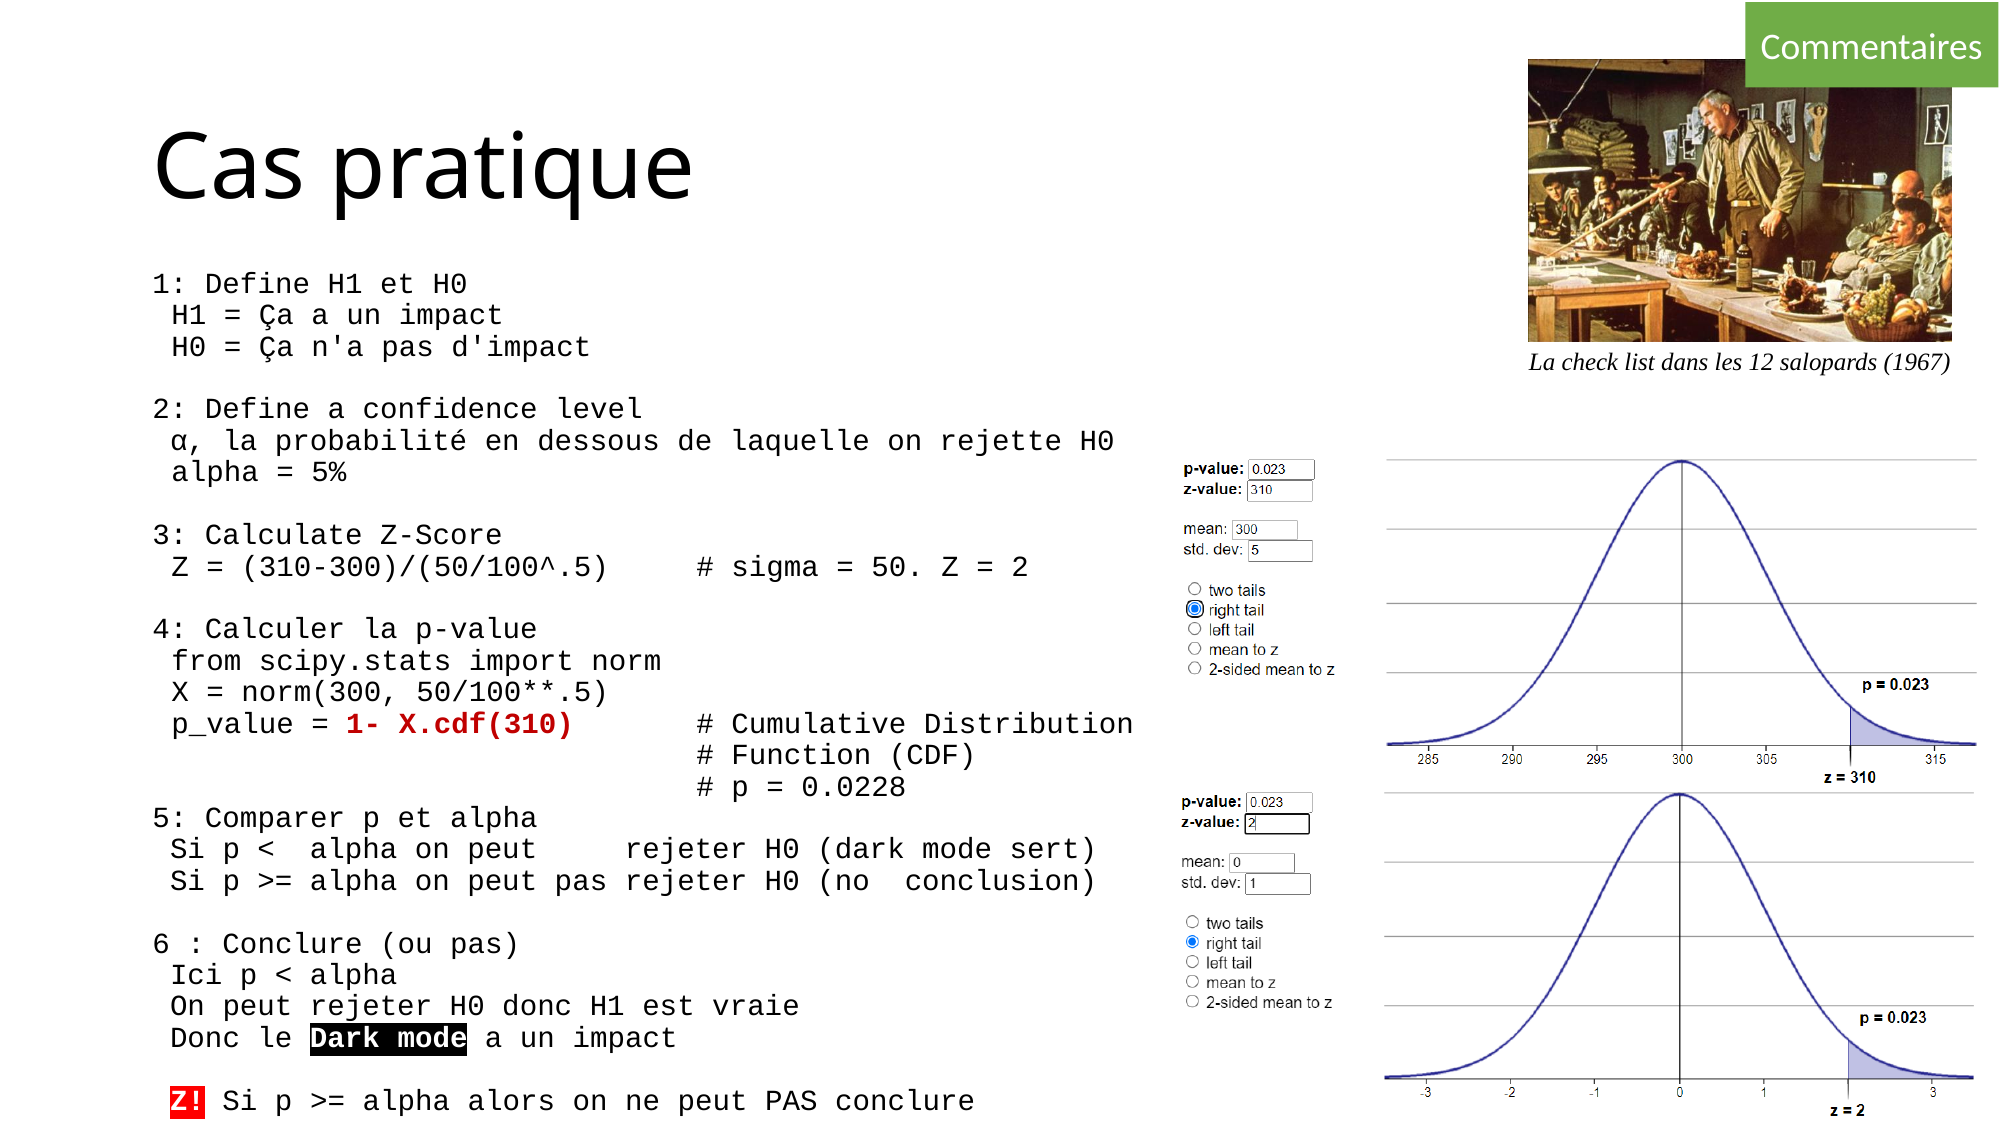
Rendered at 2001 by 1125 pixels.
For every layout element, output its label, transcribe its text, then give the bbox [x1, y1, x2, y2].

text_box Commentaires [1744, 1, 1999, 88]
picture [1176, 444, 1985, 1125]
list 1: Define H1 et H0 H1 = Ça a un impact H0 = Ça n'a pas d'impact 2: Define a confidence level α, la probabilité en dessous de laquelle on rejette H0 alpha = 5% 3: Calculate Z-Score Z = (310-300)/(50/100^.5) # sigma = 50. Z = 2 4: Calculer la p-value from scipy.stats import norm X = norm(300, 50/100**.5) p_value = 1- X.cdf(310) # Cumulative Distribution # Function (CDF) # p = 0.0228 5: Comparer p et alpha Si p < alpha on peut rejeter H0 (dark mode sert) Si p >= alpha on peut pas rejeter H0 (no conclusion) 6 : Conclure (ou pas) Ici p < alpha On peut rejeter H0 donc H1 est vraie Donc le Dark mode a un impact Z! Si p >= alpha alors on ne peut PAS conclure [137, 260, 1863, 1094]
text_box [1512, 59, 1967, 384]
title Cas pratique [137, 59, 1512, 260]
